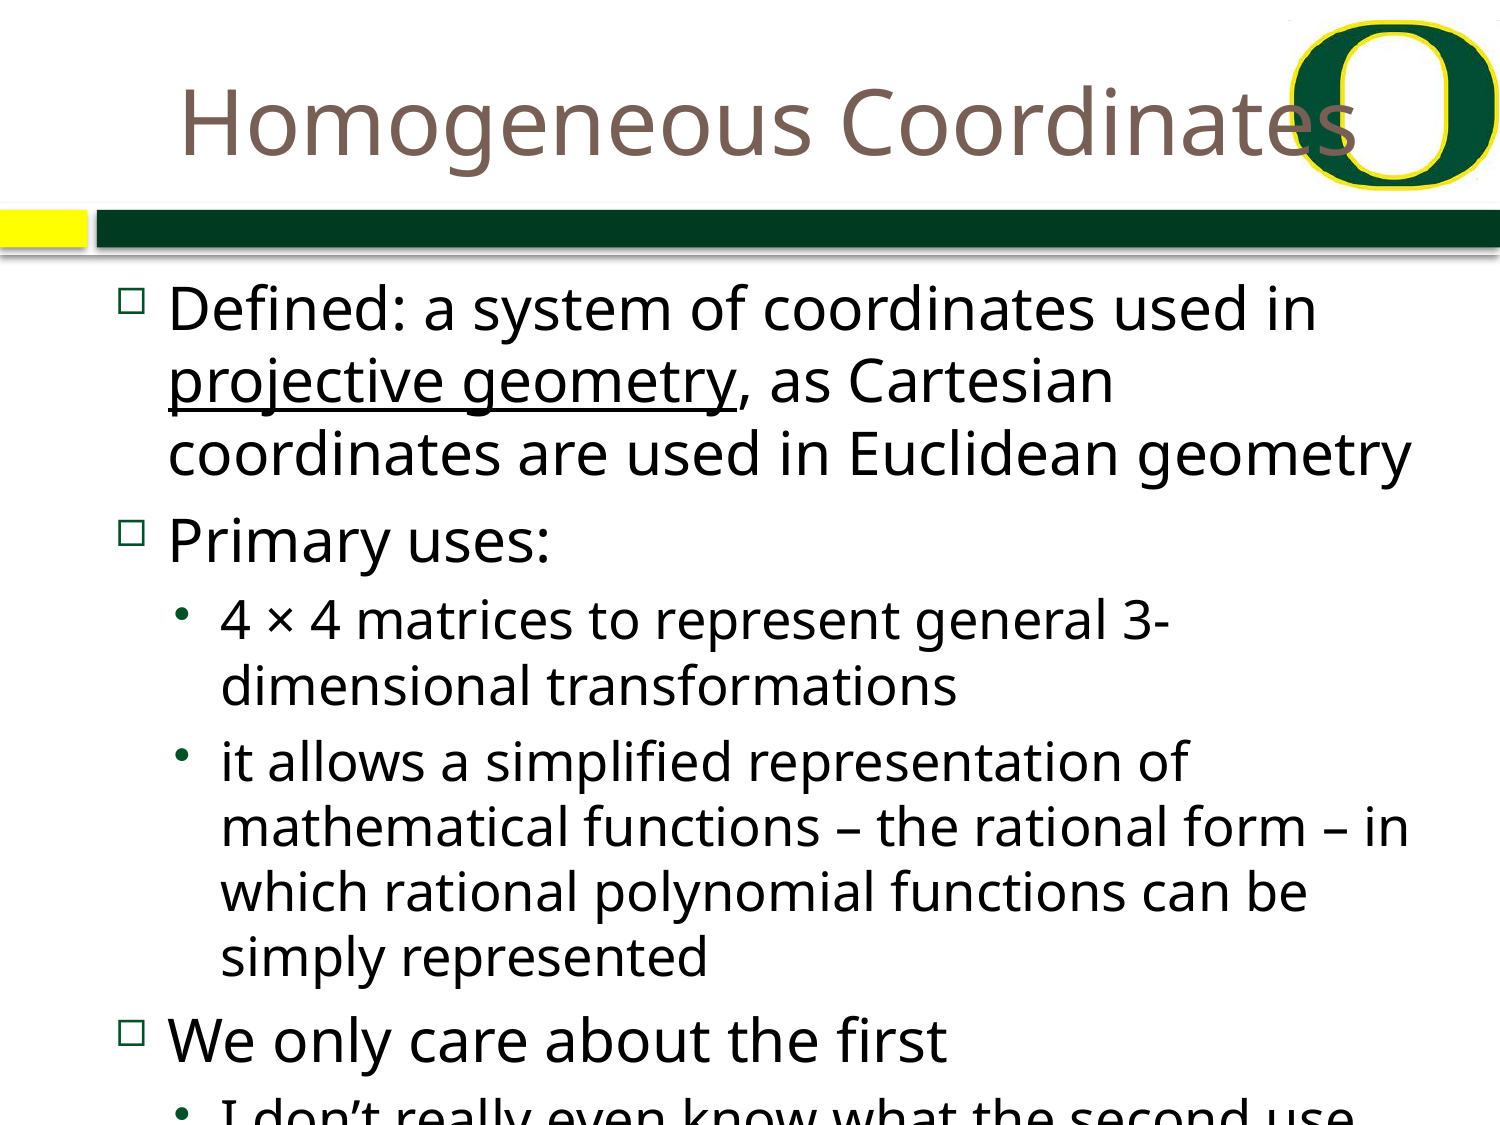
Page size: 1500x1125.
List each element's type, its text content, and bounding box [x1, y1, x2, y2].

picture [1287, 20, 1500, 191]
title Homogeneous Coordinates [100, 37, 1438, 200]
list Defined: a system of coordinates used in projective geometry, as Cartesian coordinates are used in Euclidean geometry Primary uses: 4 × 4 matrices to represent general 3-dimensional transformations it allows a simplified representation of mathematical functions – the rational form – in which rational polynomial functions can be simply represented We only care about the first I don’t really even know what the second use means [100, 262, 1438, 1000]
